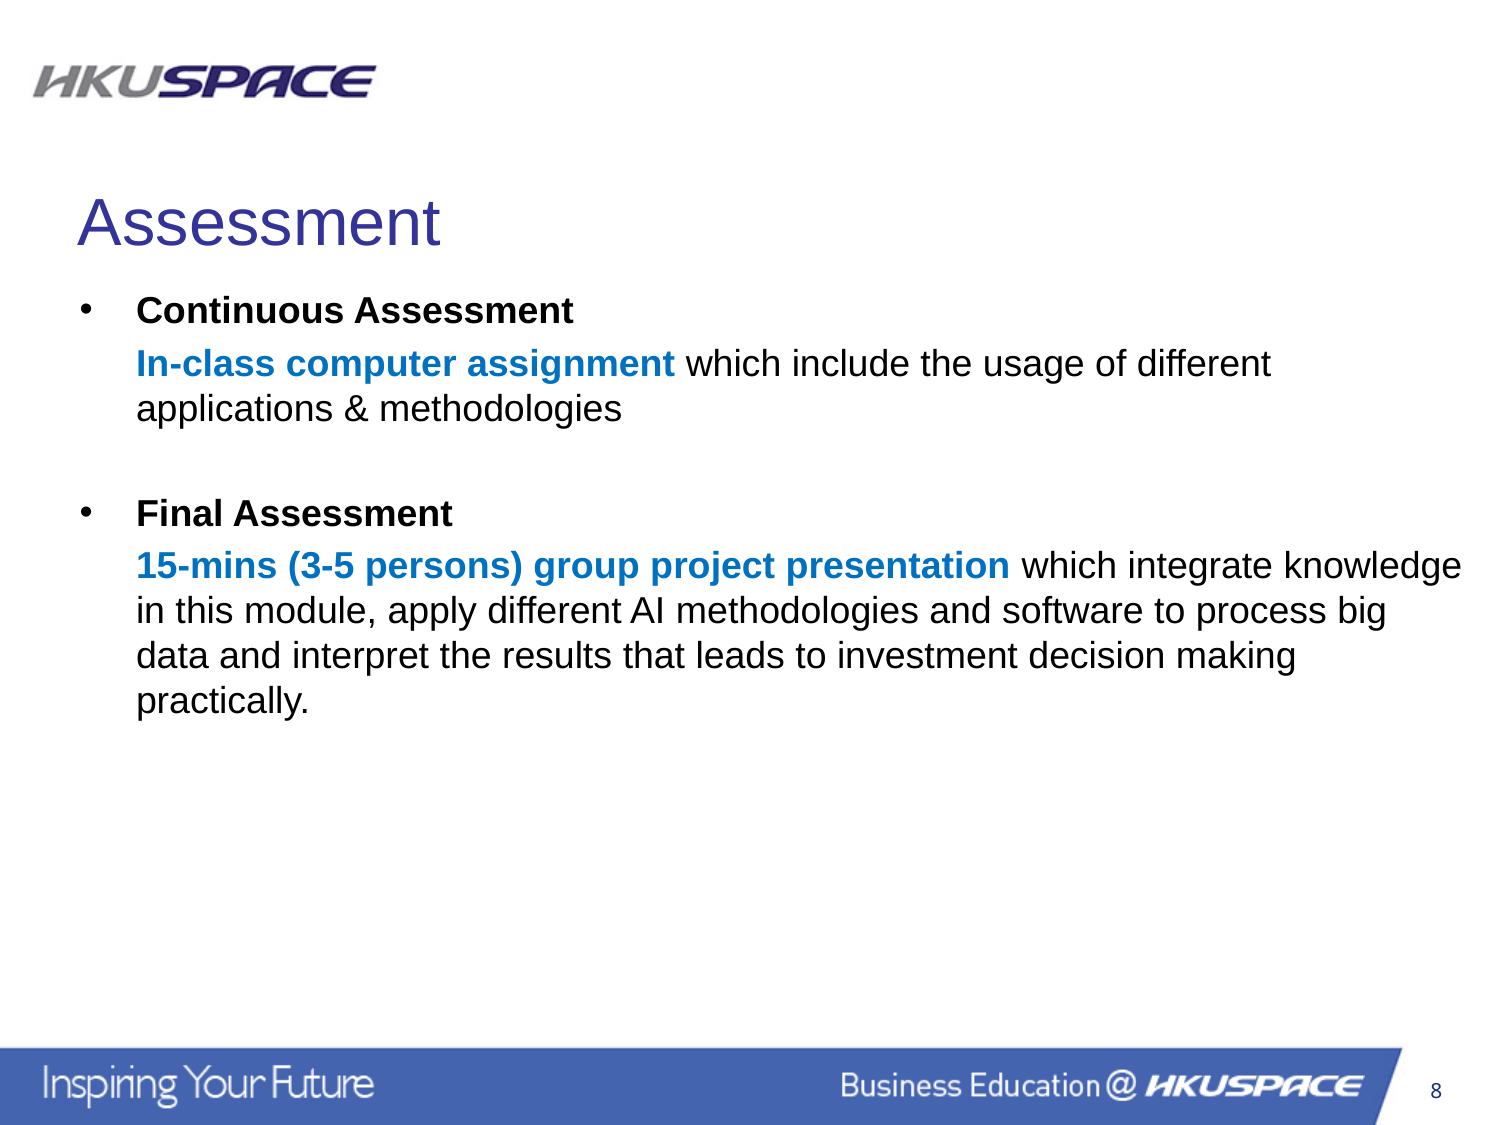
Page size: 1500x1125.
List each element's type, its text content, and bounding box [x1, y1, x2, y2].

slide_number 8 [1415, 1070, 1499, 1125]
picture [0, 0, 1500, 1125]
text_box Continuous Assessment In-class computer assignment which include the usage of different applications & methodologies Final Assessment 15-mins (3-5 persons) group project presentation which integrate knowledge in this module, apply different AI methodologies and software to process big data and interpret the results that leads to investment decision making practically. [64, 278, 1483, 1047]
title Assessment [62, 101, 1388, 266]
